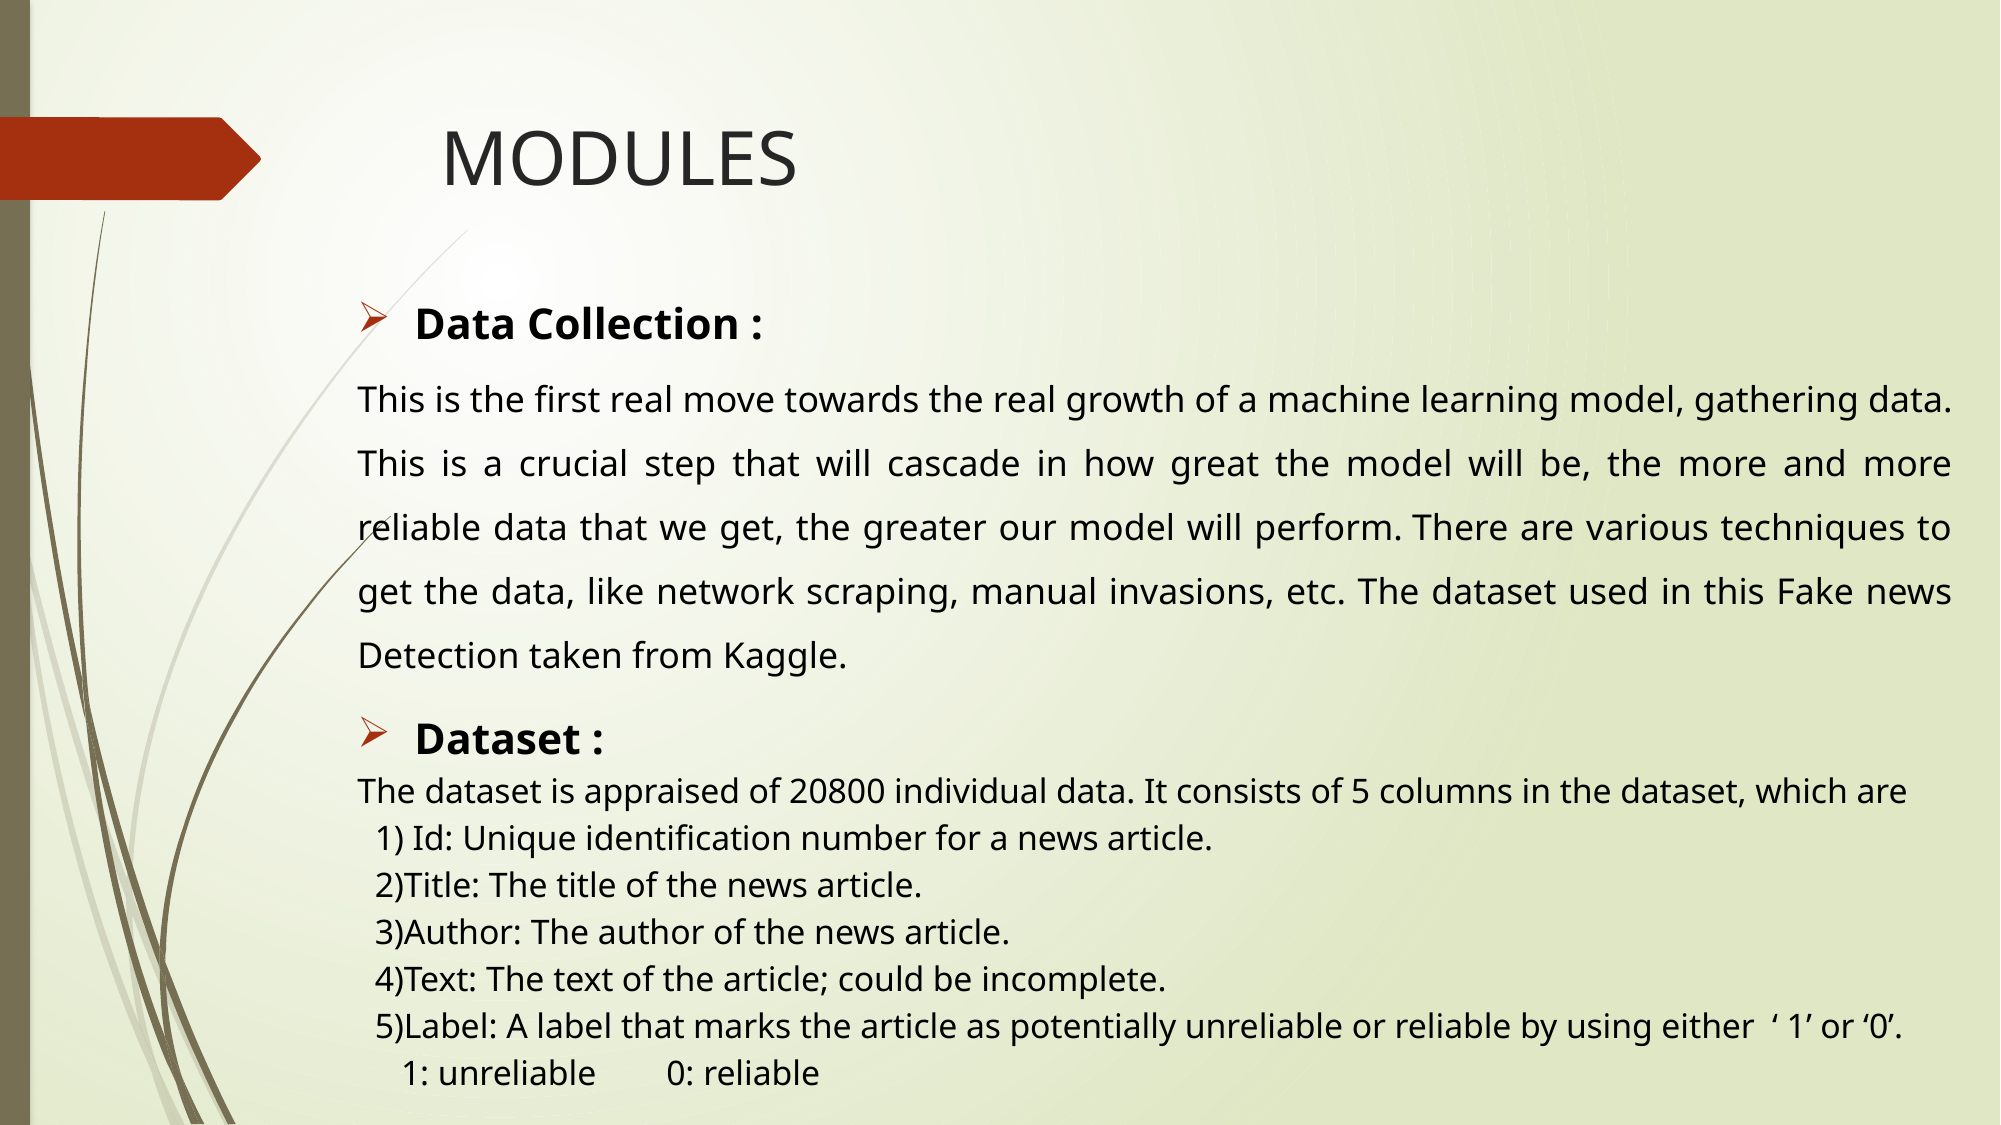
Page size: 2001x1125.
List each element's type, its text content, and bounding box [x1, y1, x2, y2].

title MODULES [425, 102, 1888, 263]
list Data Collection : This is the first real move towards the real growth of a machine learning model, gathering data. This is a crucial step that will cascade in how great the model will be, the more and more reliable data that we get, the greater our model will perform. There are various techniques to get the data, like network scraping, manual invasions, etc. The dataset used in this Fake news Detection taken from Kaggle. Dataset : The dataset is appraised of 20800 individual data. It consists of 5 columns in the dataset, which are 1) Id: Unique identification number for a news article. 2)Title: The title of the news article. 3)Author: The author of the news article. 4)Text: The text of the article; could be incomplete. 5)Label: A label that marks the article as potentially unreliable or reliable by using either ‘ 1’ or ‘0’. 1: unreliable 0: reliable [342, 263, 1971, 1125]
